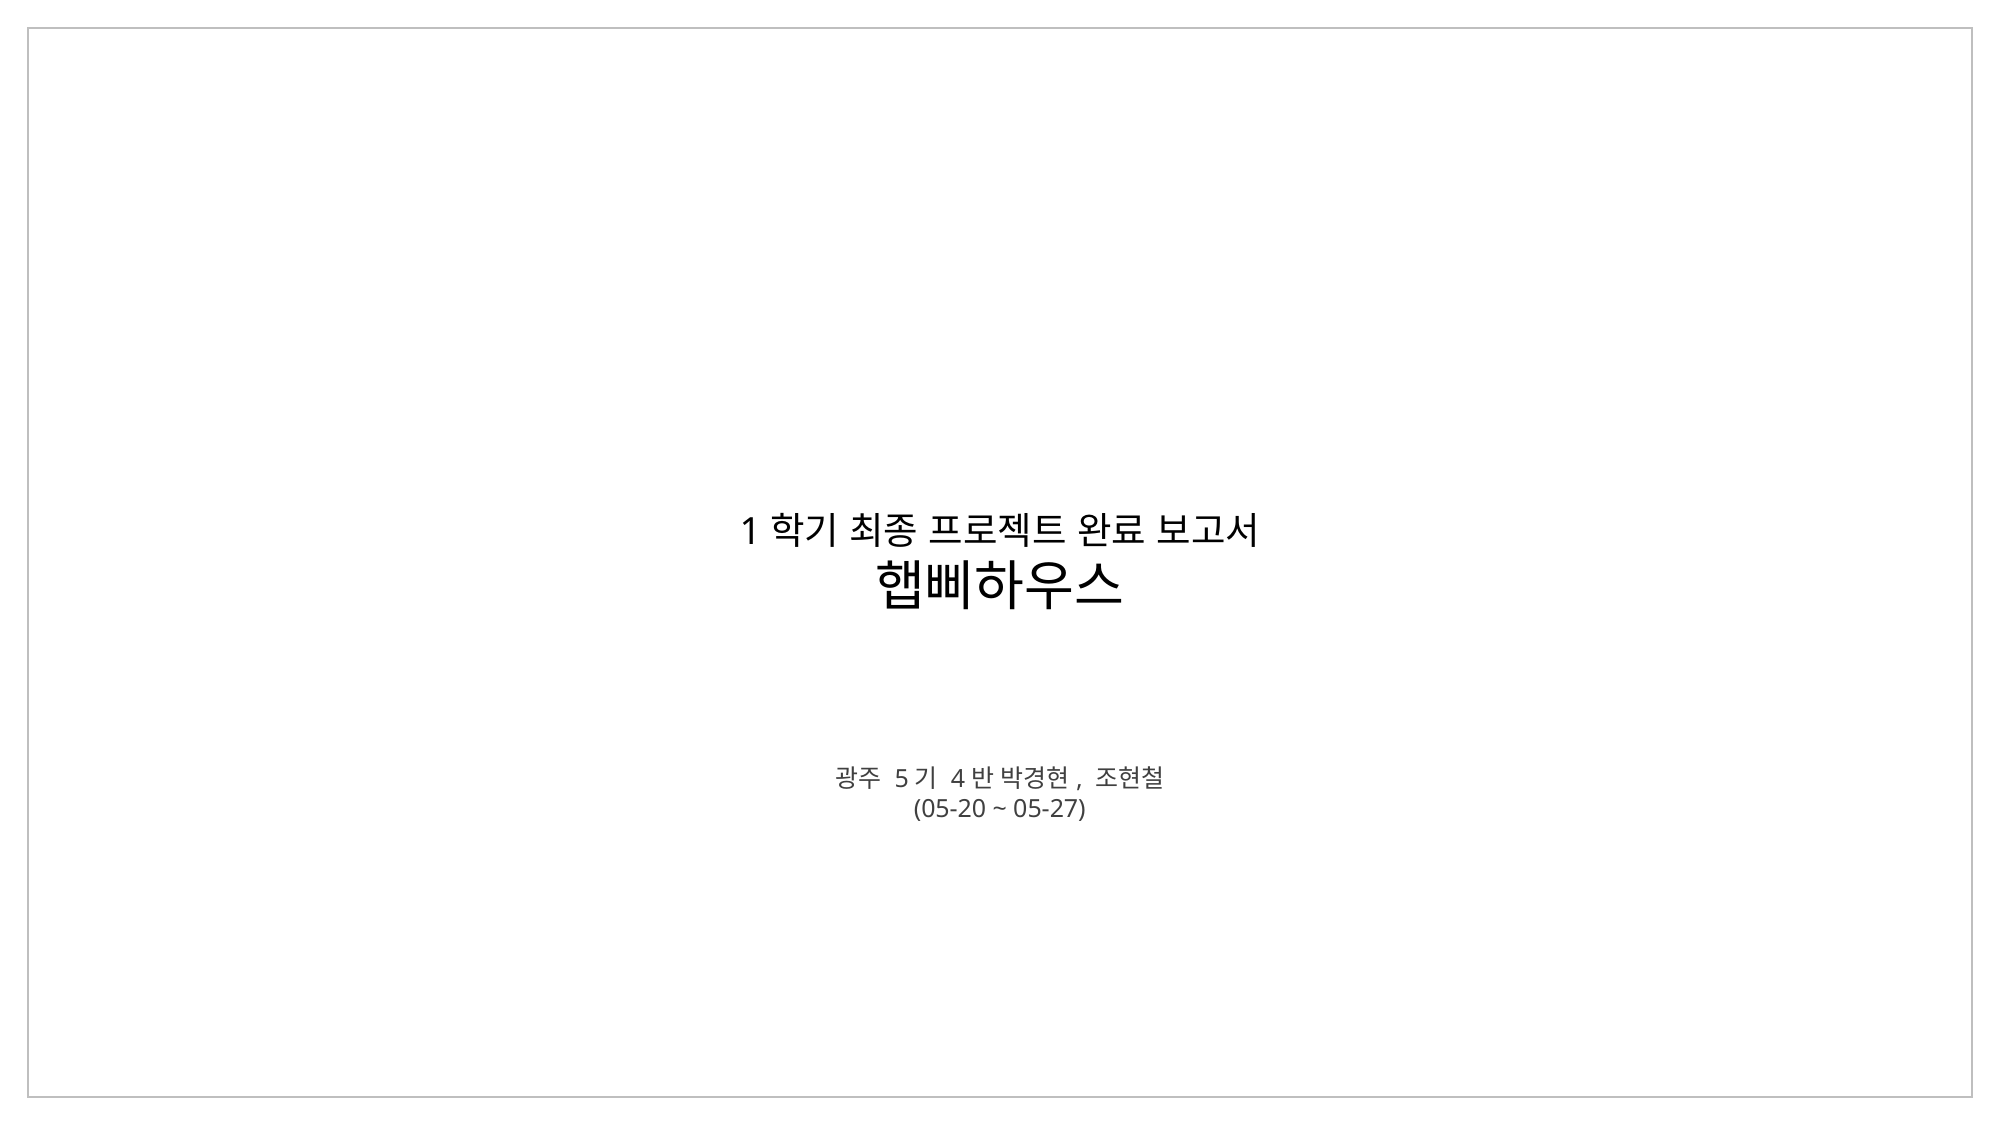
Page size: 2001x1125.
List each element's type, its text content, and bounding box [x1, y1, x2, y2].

text_box 1학기 최종 프로젝트 완료 보고서 햅삐하우스 [493, 499, 1507, 624]
text_box [27, 27, 1973, 1098]
text_box 광주 5기 4반 박경현, 조현철 (05-20 ~ 05-27) [748, 755, 1252, 831]
